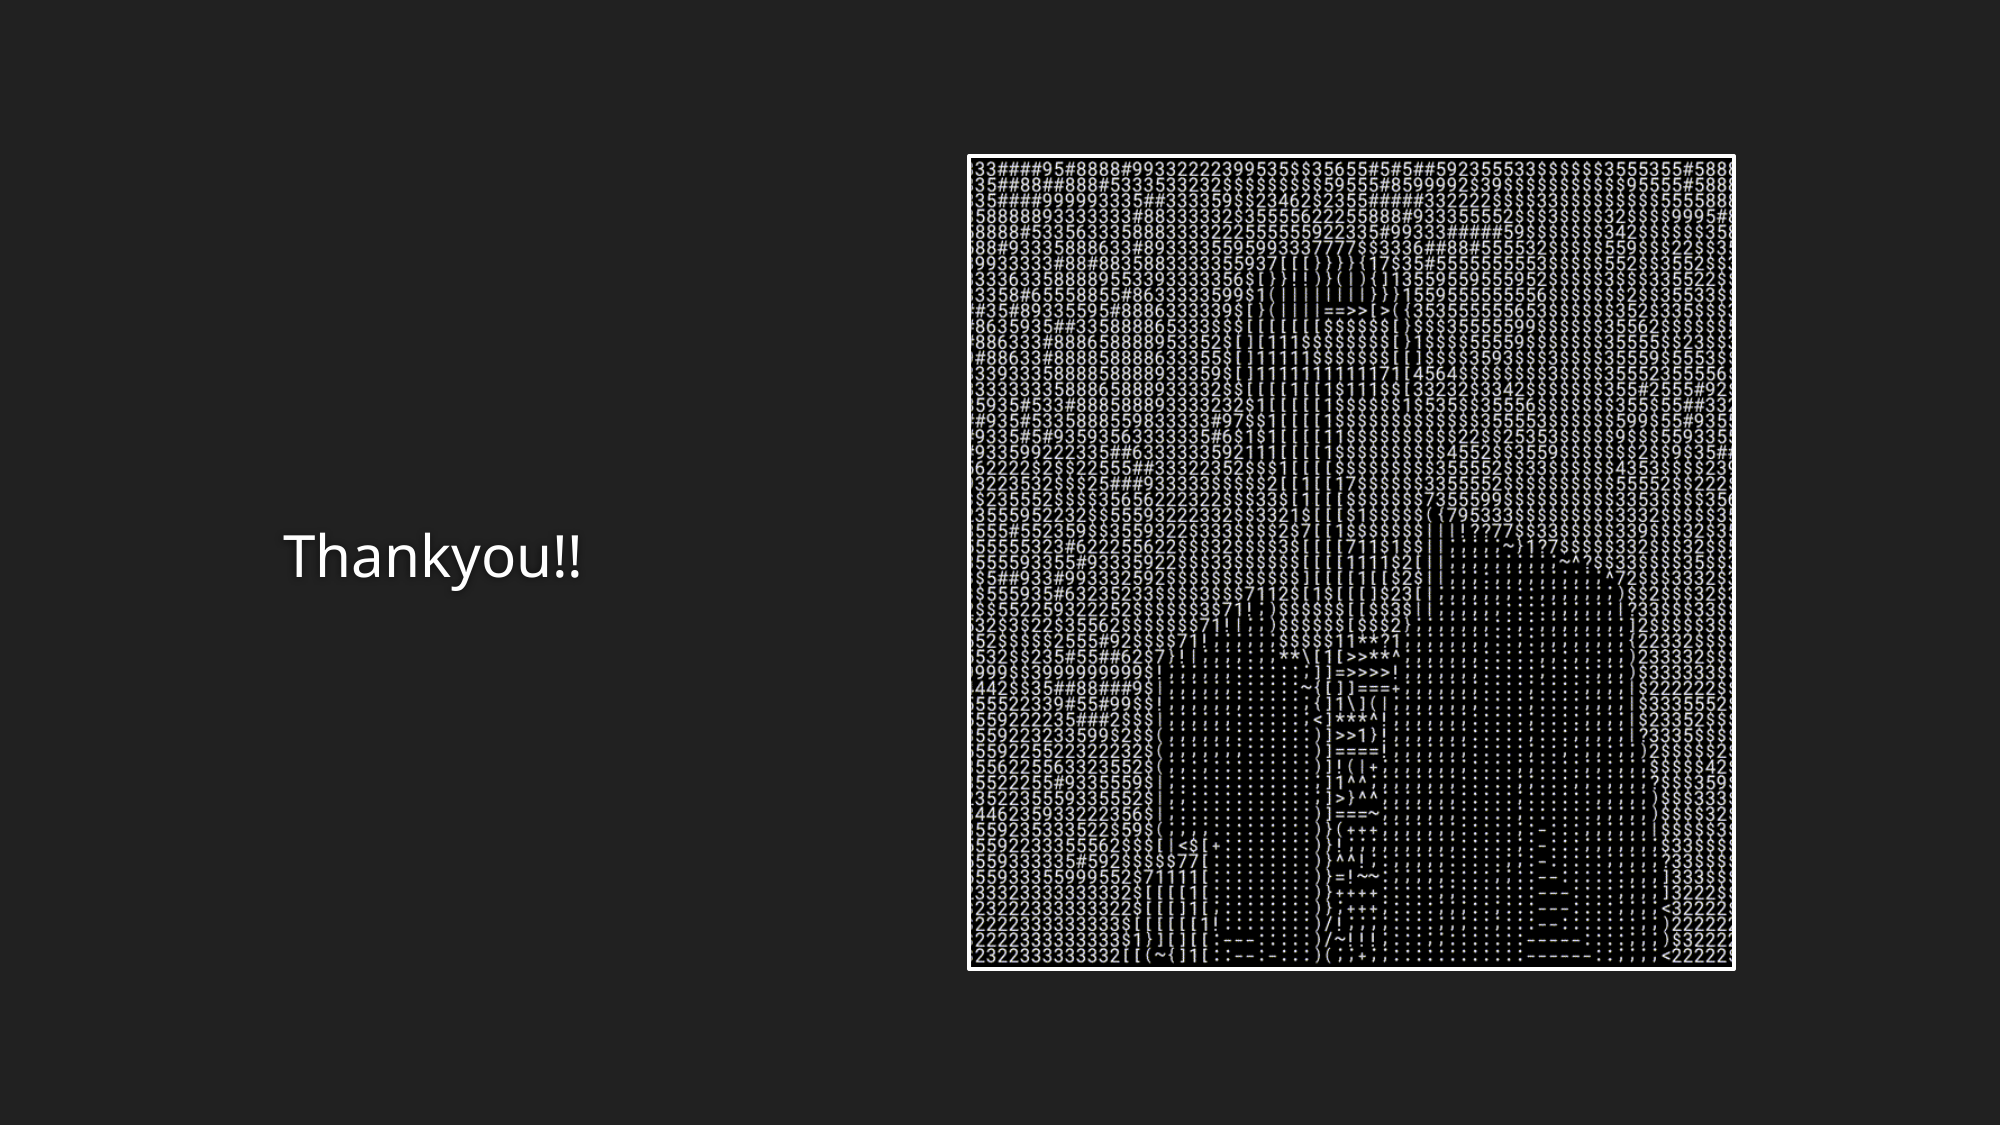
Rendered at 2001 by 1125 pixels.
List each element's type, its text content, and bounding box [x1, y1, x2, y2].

title Thankyou!! [268, 334, 918, 597]
picture [971, 158, 1732, 967]
